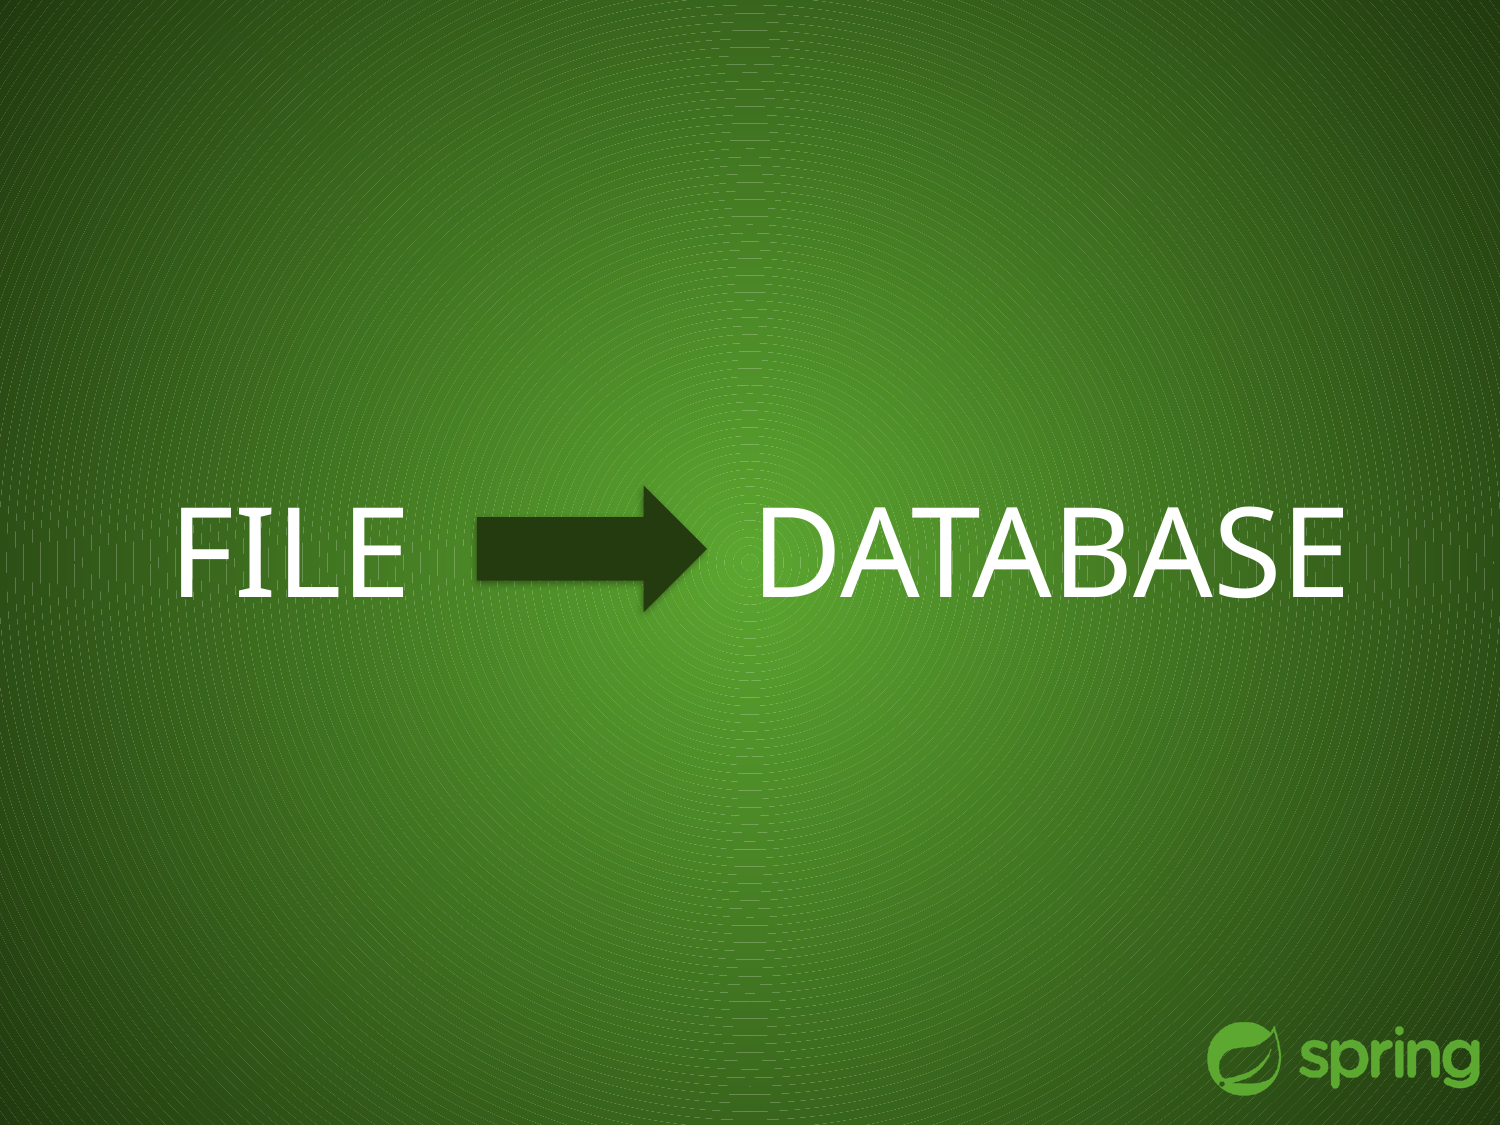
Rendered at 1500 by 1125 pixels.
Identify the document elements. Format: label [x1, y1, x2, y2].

picture [1205, 1020, 1480, 1097]
text_box [169, 465, 1331, 633]
